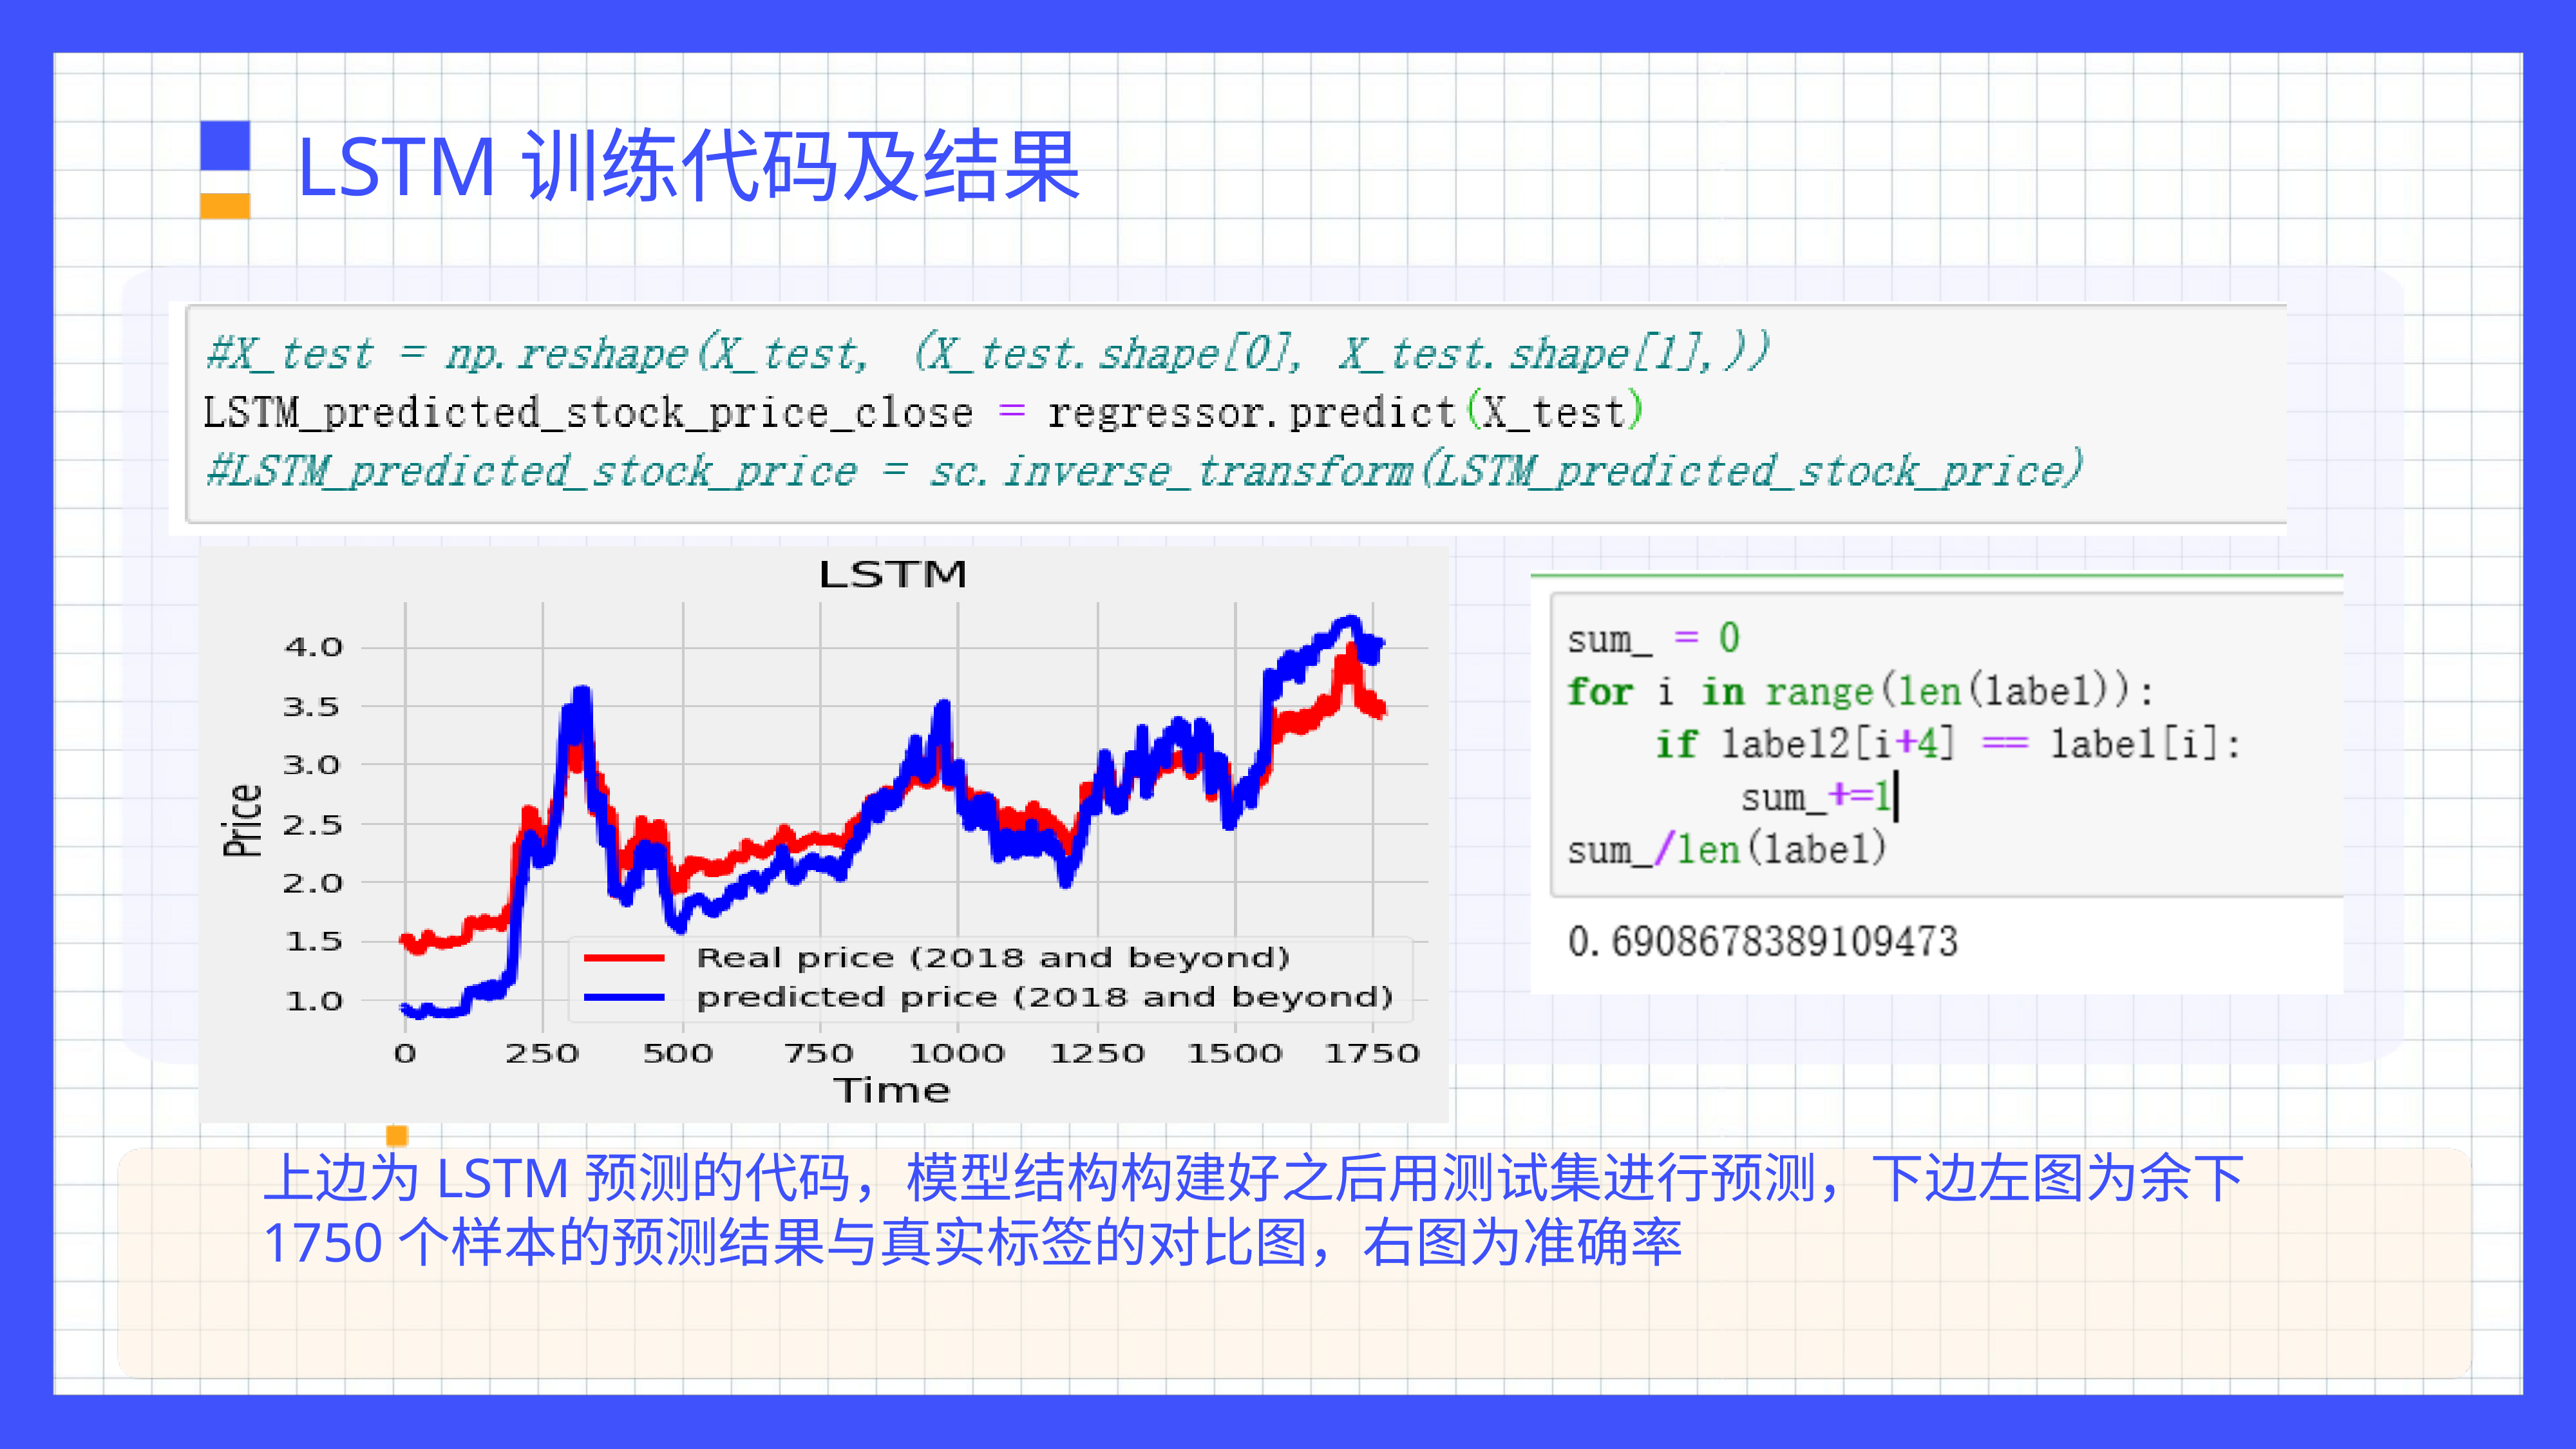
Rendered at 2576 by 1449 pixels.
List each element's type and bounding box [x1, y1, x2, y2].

picture [0, 0, 2576, 1449]
text_box [198, 119, 252, 222]
